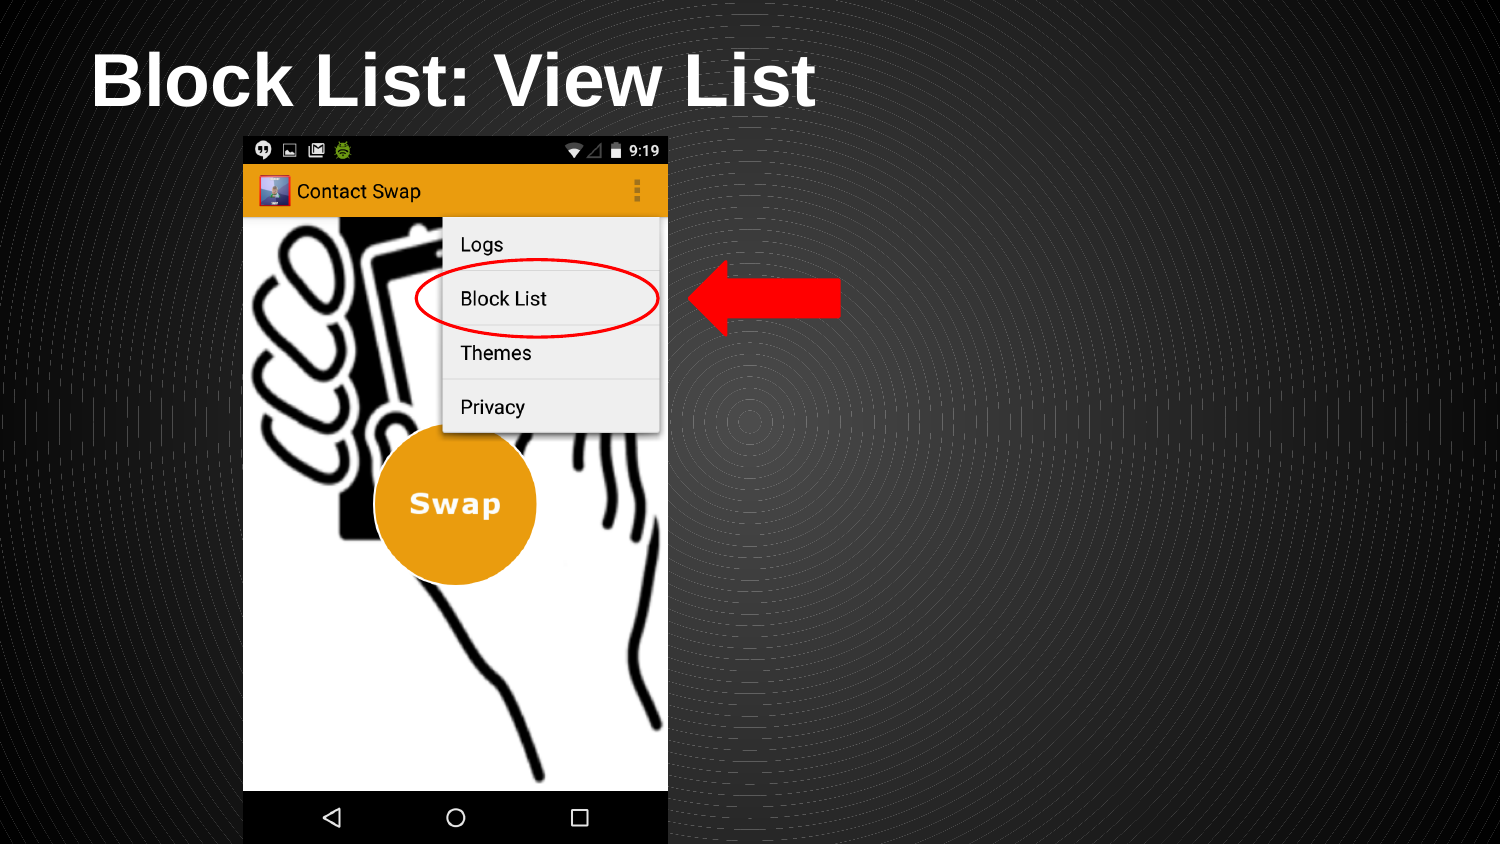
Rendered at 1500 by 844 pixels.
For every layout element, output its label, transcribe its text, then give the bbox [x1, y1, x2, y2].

text_box [689, 261, 839, 336]
picture [243, 136, 668, 844]
title Block List: View List [75, 0, 1425, 137]
